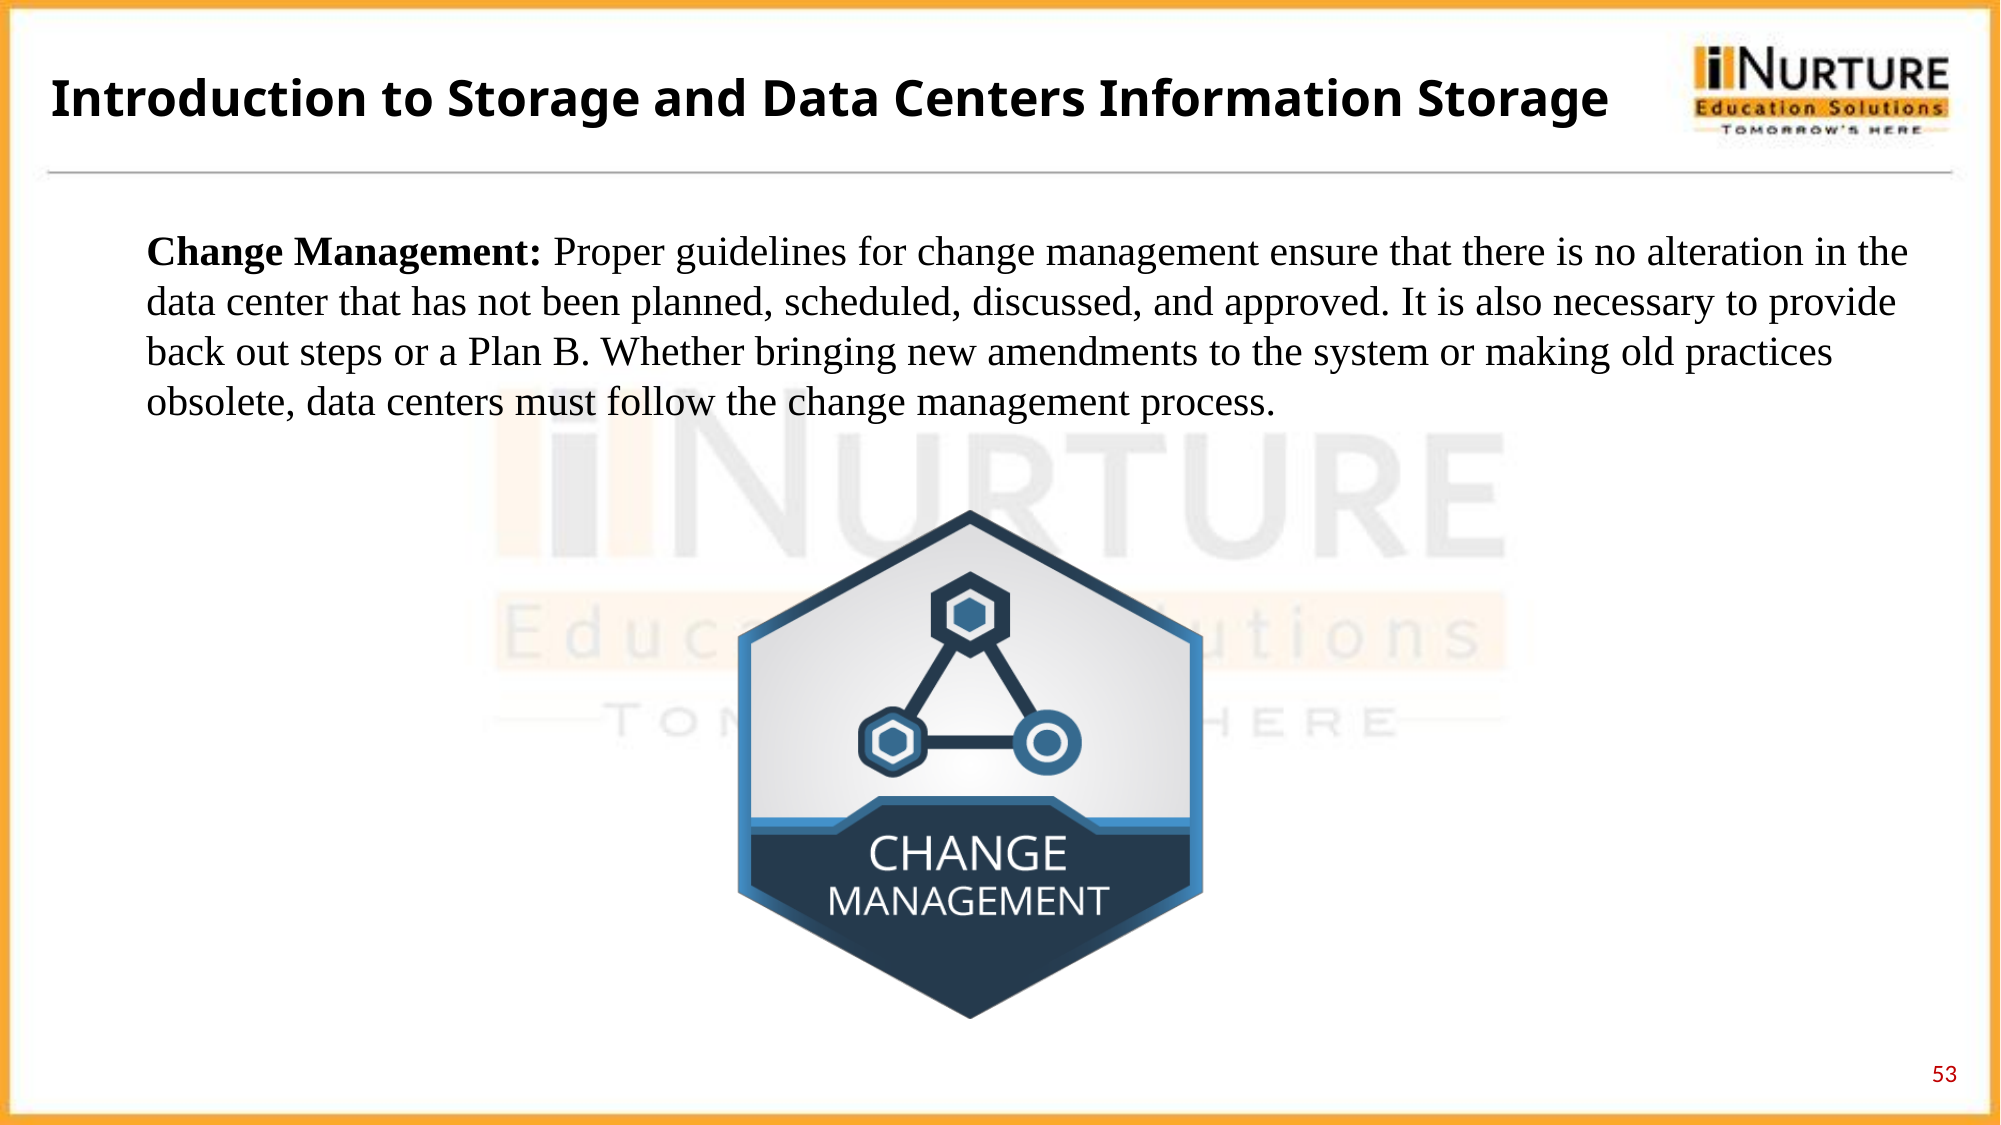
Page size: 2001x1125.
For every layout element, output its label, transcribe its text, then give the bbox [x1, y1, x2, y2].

picture [0, 0, 2001, 1125]
slide_number 53 [1901, 1042, 1973, 1103]
text_box Change Management: Proper guidelines for change management ensure that there is no alteration in the data center that has not been planned, scheduled, discussed, and approved. It is also necessary to provide back out steps or a Plan B. Whether bringing new amendments to the system or making old practices obsolete, data centers must follow the change management process. [13, 178, 1928, 432]
text_box Introduction to Storage and Data Centers Information Storage [33, 59, 1716, 135]
